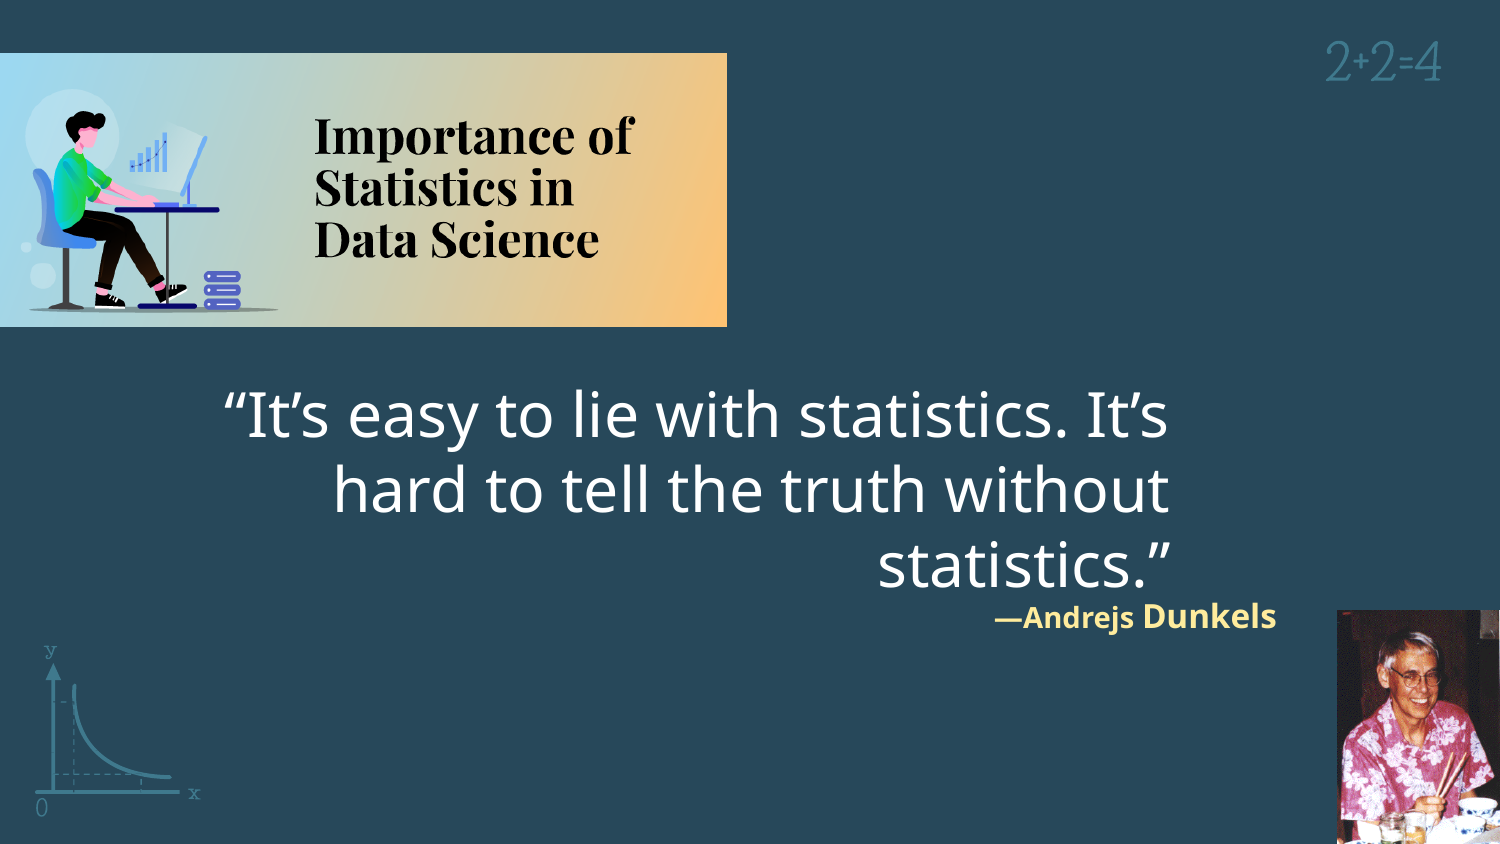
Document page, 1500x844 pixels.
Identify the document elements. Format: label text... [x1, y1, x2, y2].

picture [0, 52, 727, 327]
text_box —Andrejs Dunkels [730, 551, 1293, 680]
text_box “It’s easy to lie with statistics. It’s hard to tell the truth without statistics.” [150, 374, 1187, 601]
picture [1336, 610, 1500, 844]
